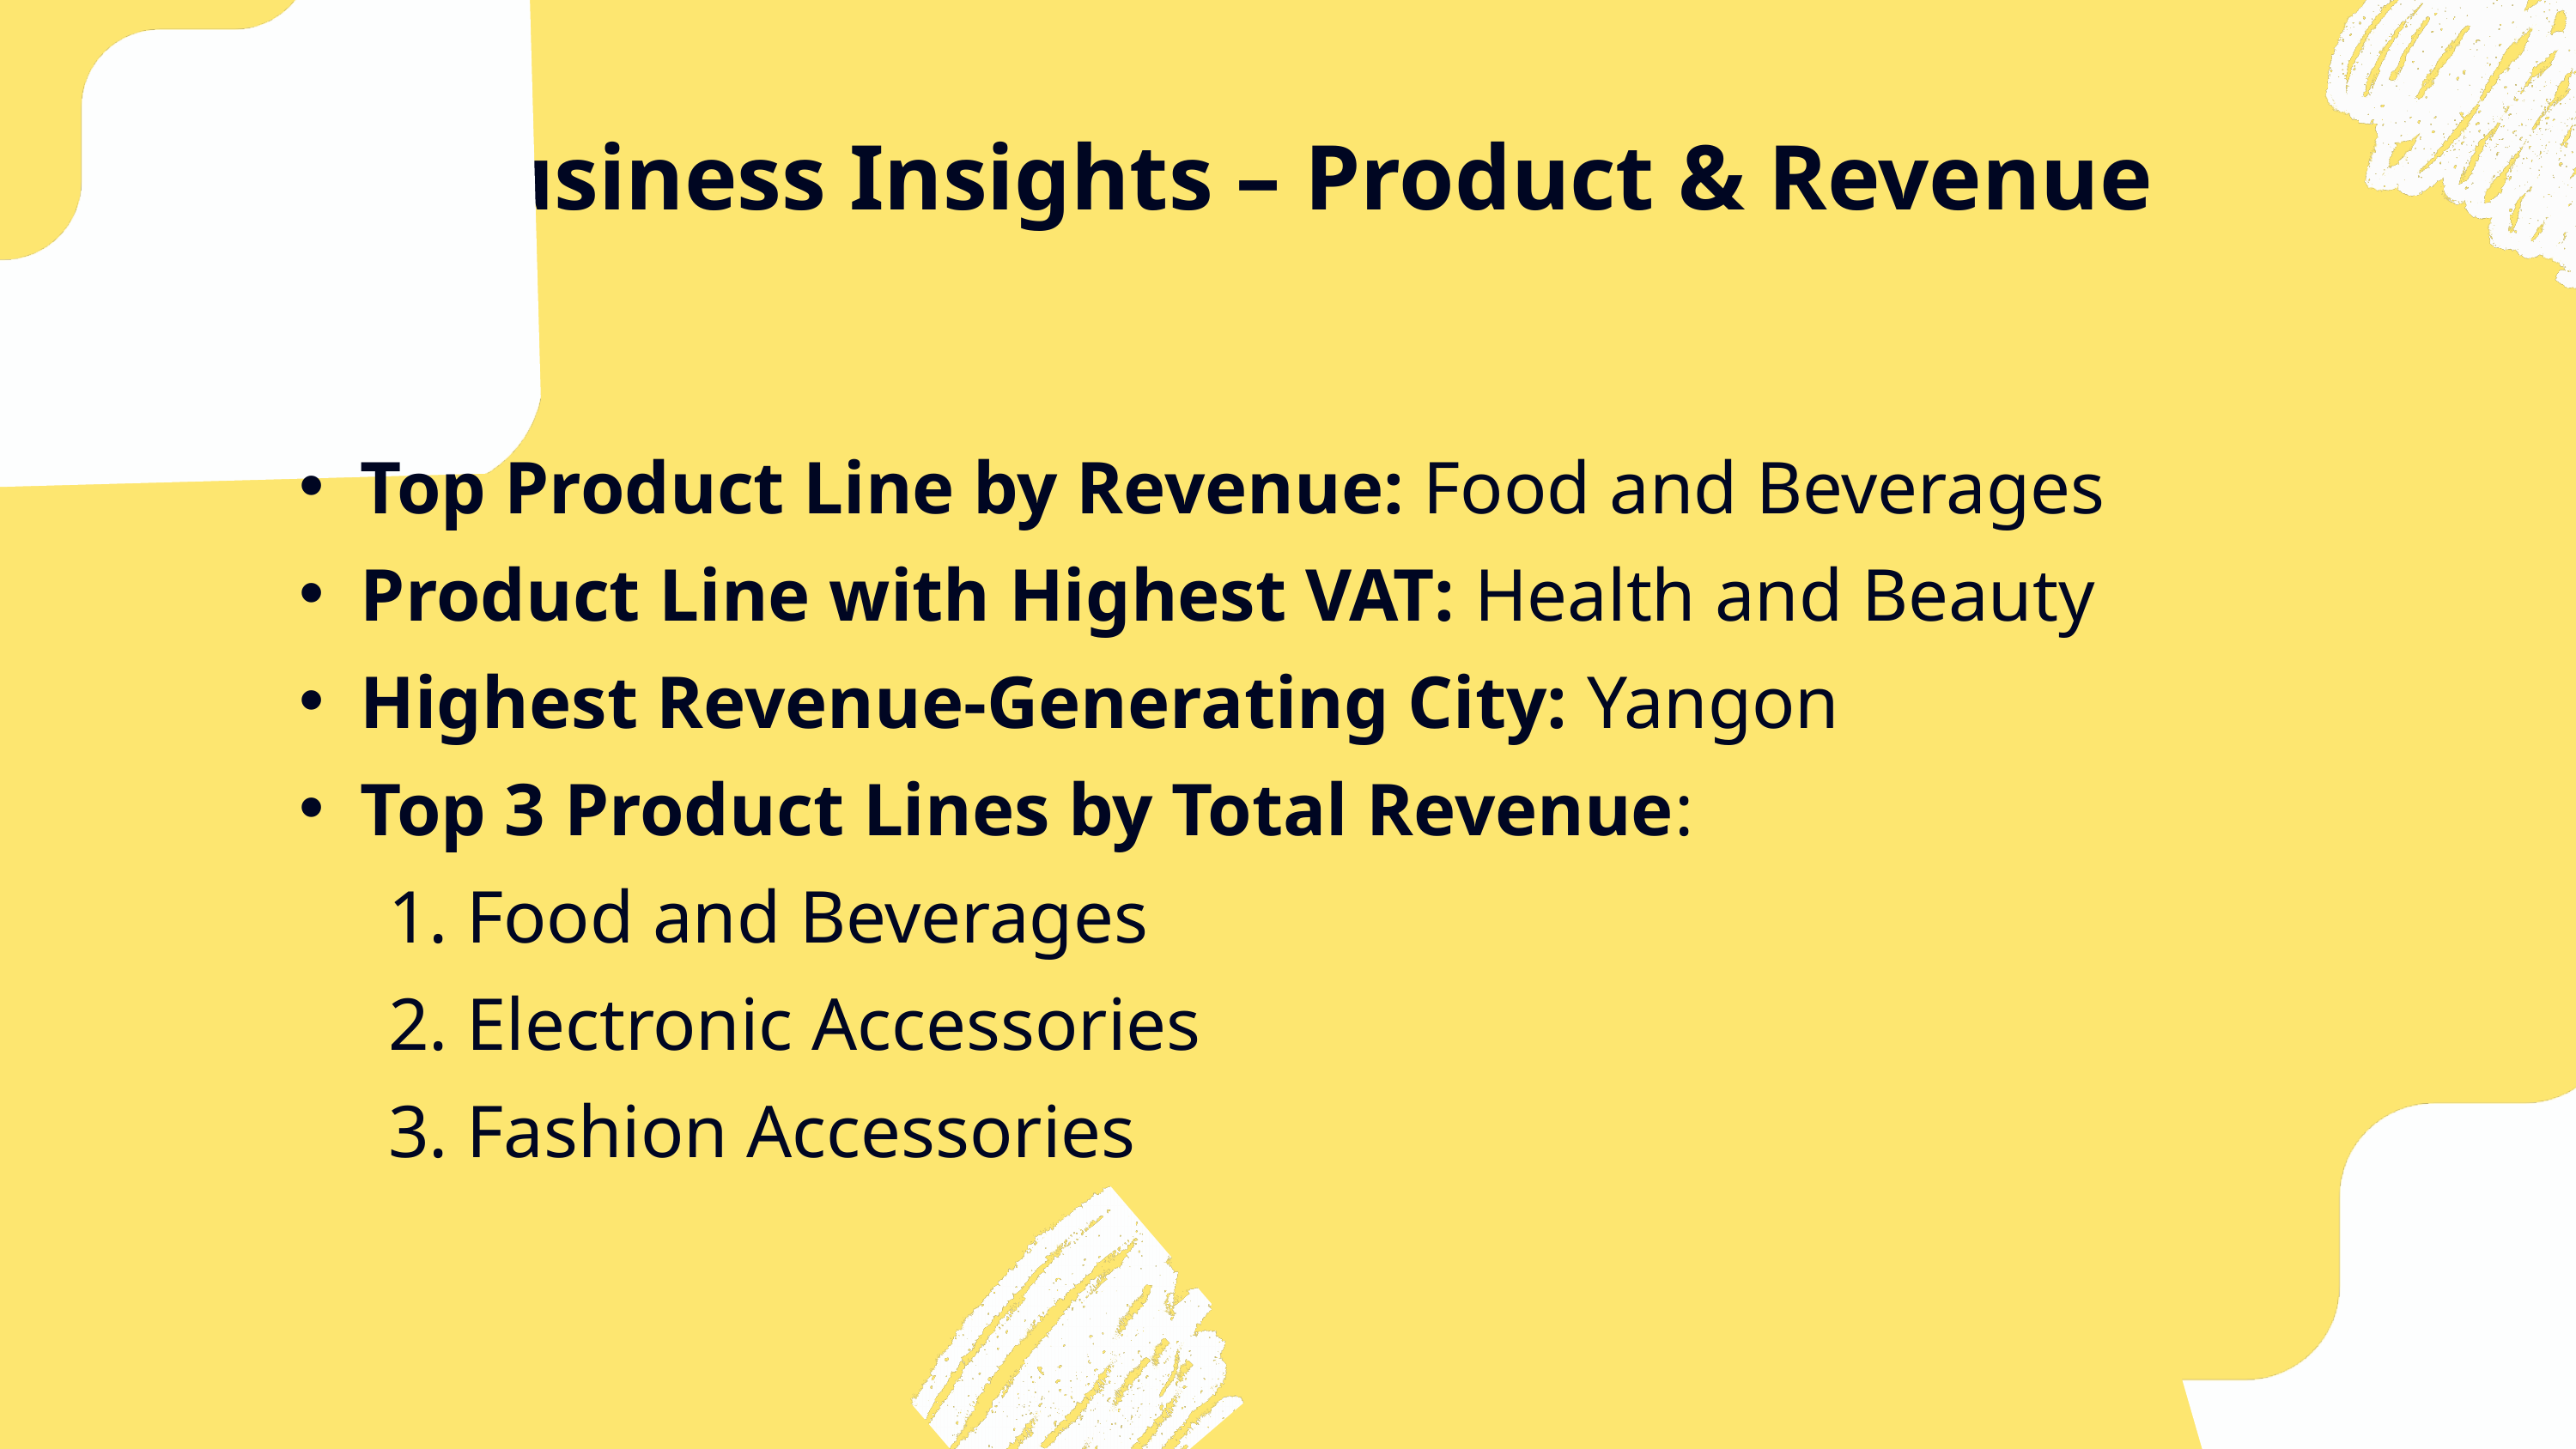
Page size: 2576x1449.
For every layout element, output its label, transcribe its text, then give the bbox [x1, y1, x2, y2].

text_box Top Product Line by Revenue: Food and Beverages Product Line with Highest VAT: Health and Beauty Highest Revenue-Generating City: Yangon Top 3 Product Lines by Total Revenue: 1. Food and Beverages 2. Electronic Accessories 3. Fashion Accessories [239, 421, 2189, 1449]
text_box [0, 0, 542, 488]
text_box [2324, 0, 2576, 290]
text_box Business Insights – Product & Revenue [533, 111, 2279, 228]
text_box [2189, 865, 2576, 1449]
